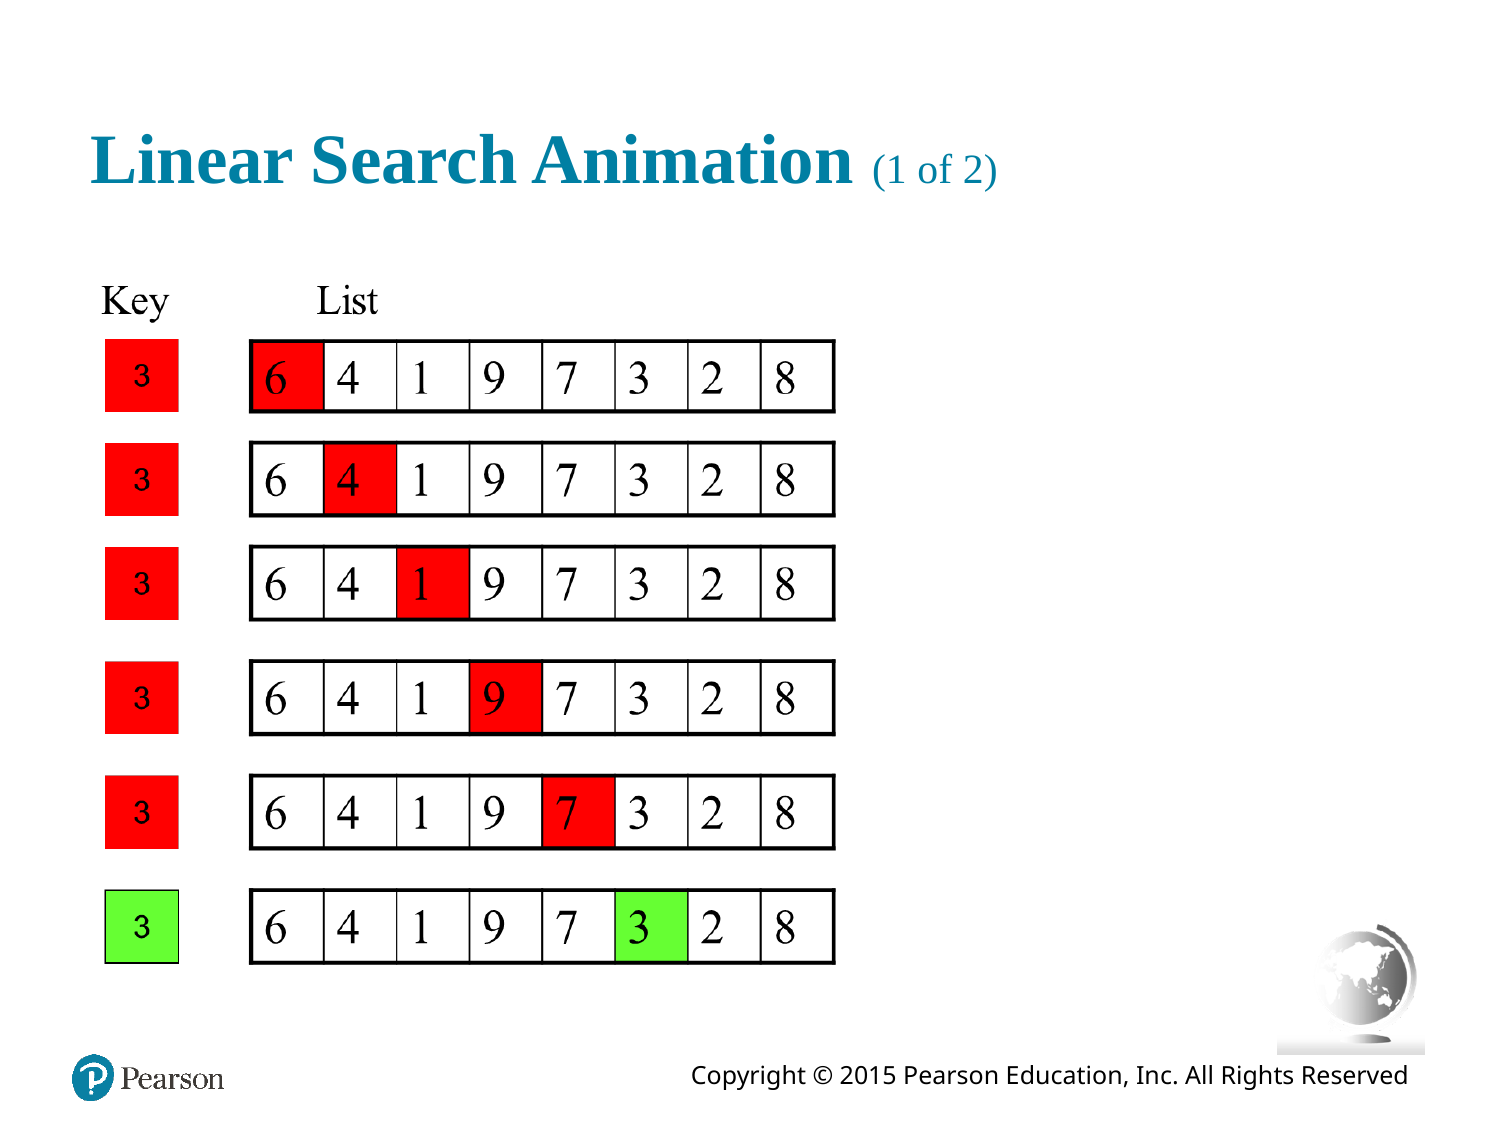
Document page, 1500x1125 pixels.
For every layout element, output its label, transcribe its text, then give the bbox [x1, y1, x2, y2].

picture [1277, 919, 1425, 1055]
picture [99, 1054, 224, 1101]
title Linear Search Animation (1 of 2) [75, 37, 1425, 213]
picture [72, 1088, 82, 1101]
picture [81, 1063, 106, 1088]
picture [72, 1054, 88, 1070]
picture [74, 260, 837, 985]
